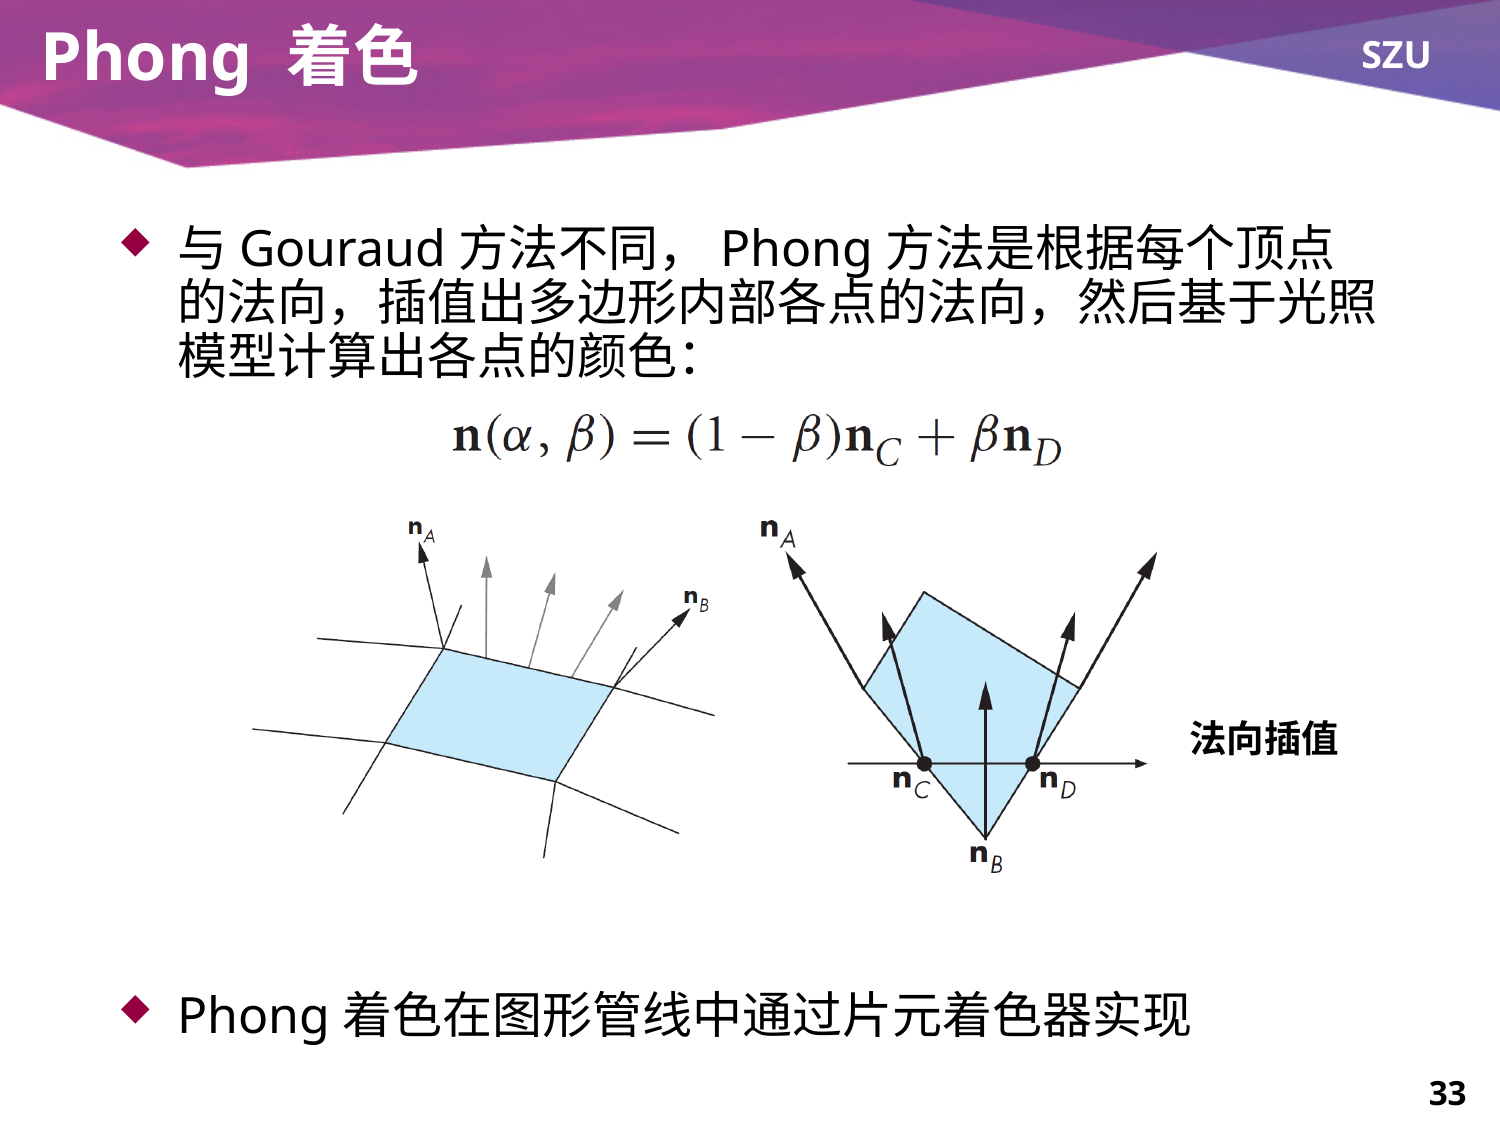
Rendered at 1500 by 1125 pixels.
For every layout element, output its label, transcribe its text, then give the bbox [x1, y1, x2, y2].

picture [756, 515, 1161, 879]
title Phong 着色 [25, 15, 1320, 104]
picture [251, 515, 721, 869]
picture [0, 0, 1500, 1125]
picture [450, 402, 1064, 475]
slide_number 33 [1384, 1065, 1500, 1125]
text_box 法向插值 [1174, 707, 1355, 768]
list 与Gouraud方法不同，Phong方法是根据每个顶点的法向，插值出多边形内部各点的法向，然后基于光照模型计算出各点的颜色： Phong着色在图形管线中通过片元着色器实现 [103, 216, 1397, 1082]
